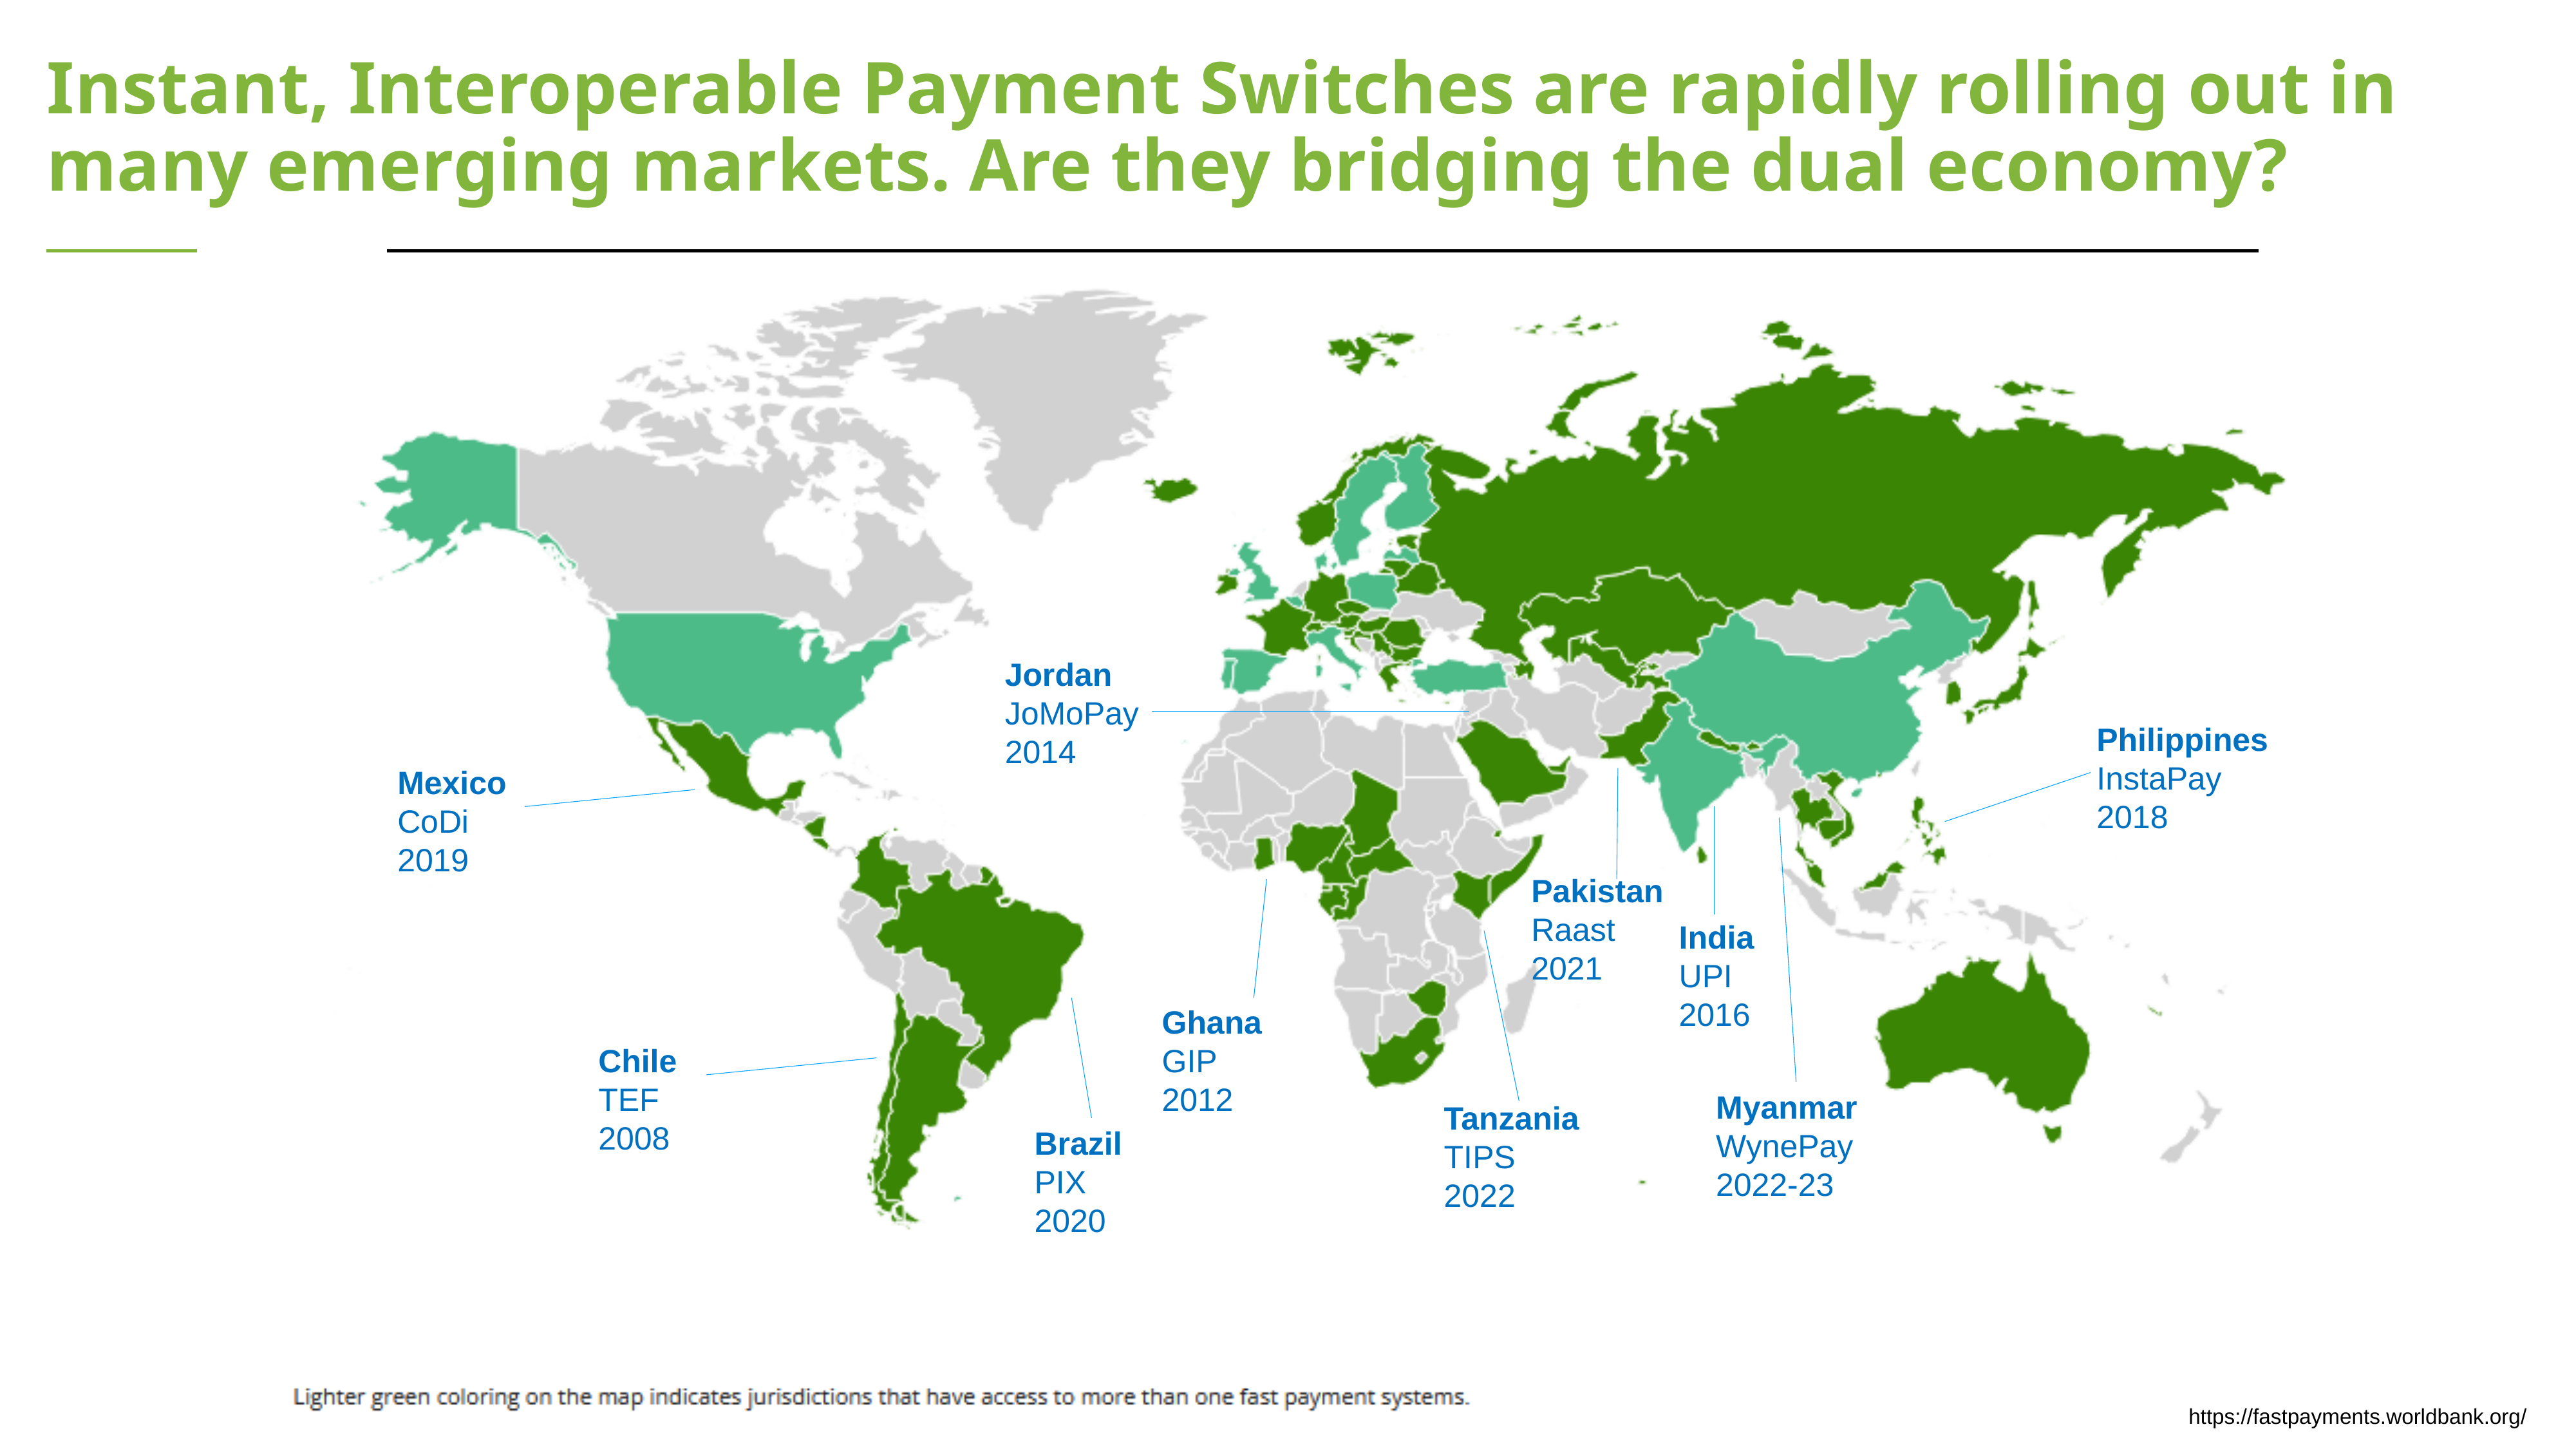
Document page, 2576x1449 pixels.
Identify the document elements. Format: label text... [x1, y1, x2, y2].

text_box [706, 1057, 876, 1075]
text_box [1484, 931, 1519, 1101]
text_box https://fastpayments.worldbank.org/ [2179, 1397, 2576, 1434]
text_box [1254, 878, 1267, 998]
picture [279, 276, 2297, 1421]
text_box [1071, 998, 1092, 1118]
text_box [1779, 817, 1796, 1082]
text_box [1944, 772, 2091, 822]
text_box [525, 790, 695, 807]
title Instant, Interoperable Payment Switches are rapidly rolling out in many emerging markets. Are they bridging the dual economy? [37, 27, 2470, 231]
